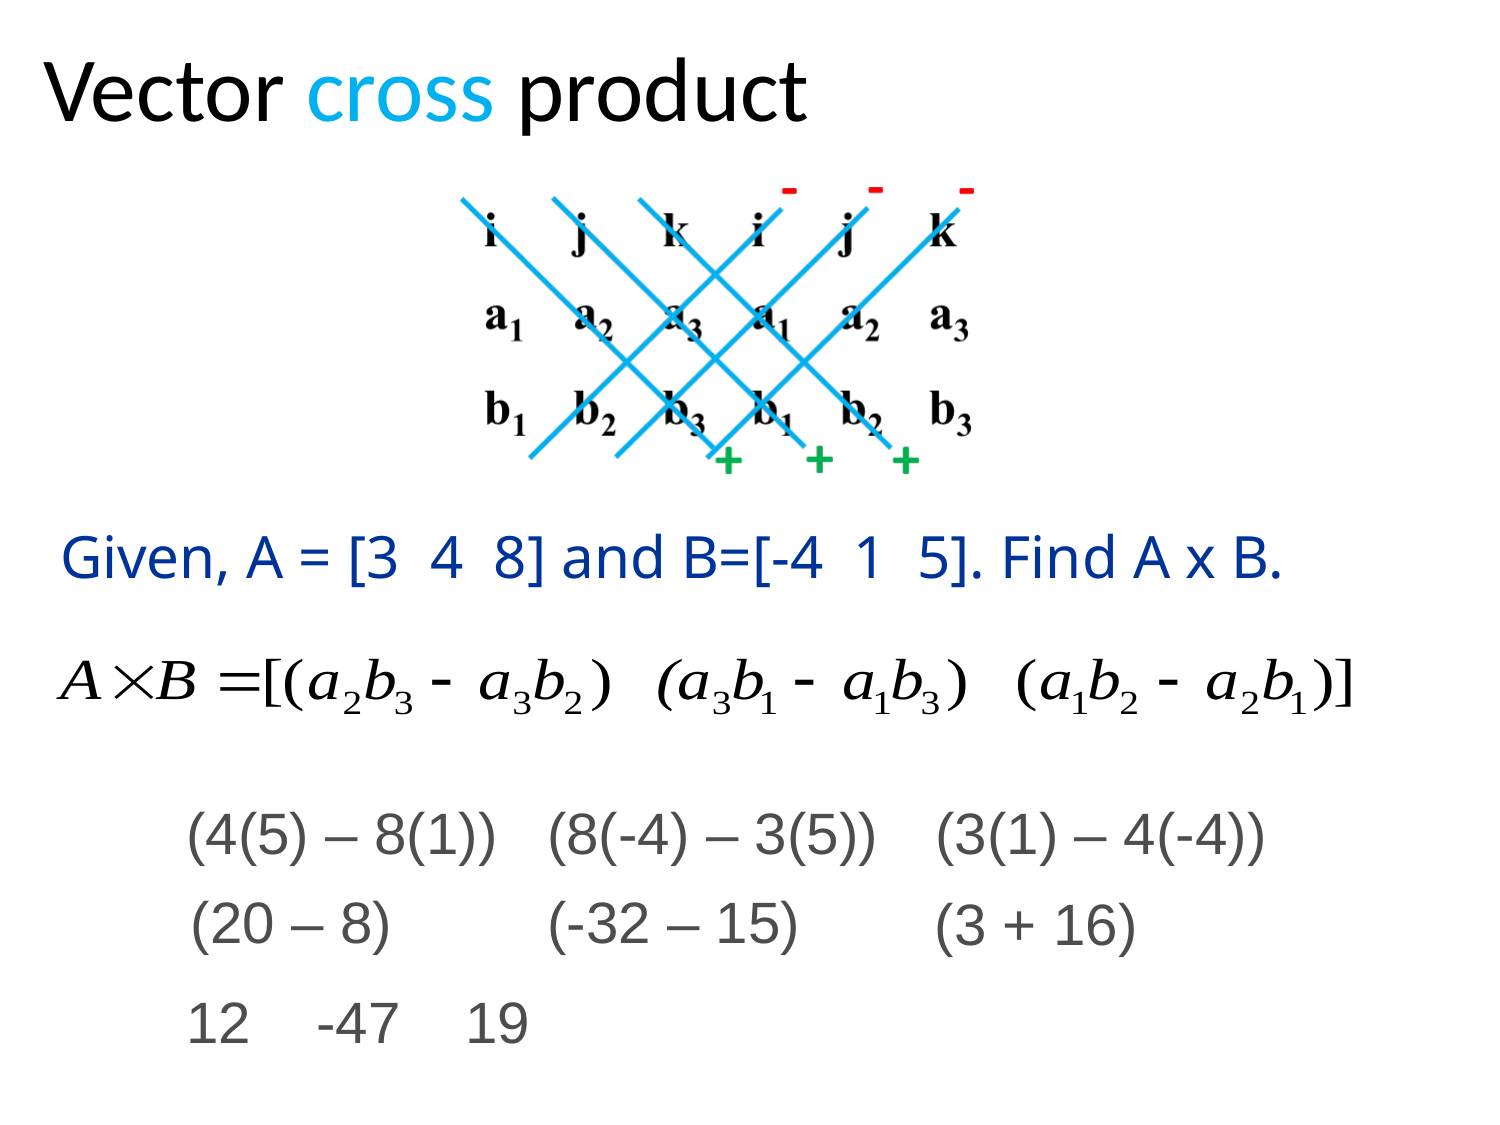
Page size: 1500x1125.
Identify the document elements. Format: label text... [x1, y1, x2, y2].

text_box (-32 – 15) [532, 878, 876, 963]
text_box Vector cross product [28, 22, 825, 148]
text_box (20 – 8) [176, 878, 454, 963]
picture [453, 184, 1011, 488]
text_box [45, 641, 1363, 729]
text_box Given, A = [3 4 8] and B=[-4 1 5]. Find A x B. [45, 512, 1318, 598]
text_box (3 + 16) [920, 879, 1186, 965]
text_box (8(-4) – 3(5)) [532, 788, 914, 874]
text_box (4(5) – 8(1)) [171, 788, 514, 874]
text_box (3(1) – 4(-4)) [920, 788, 1286, 944]
text_box 12 -47 19 [171, 977, 559, 1063]
